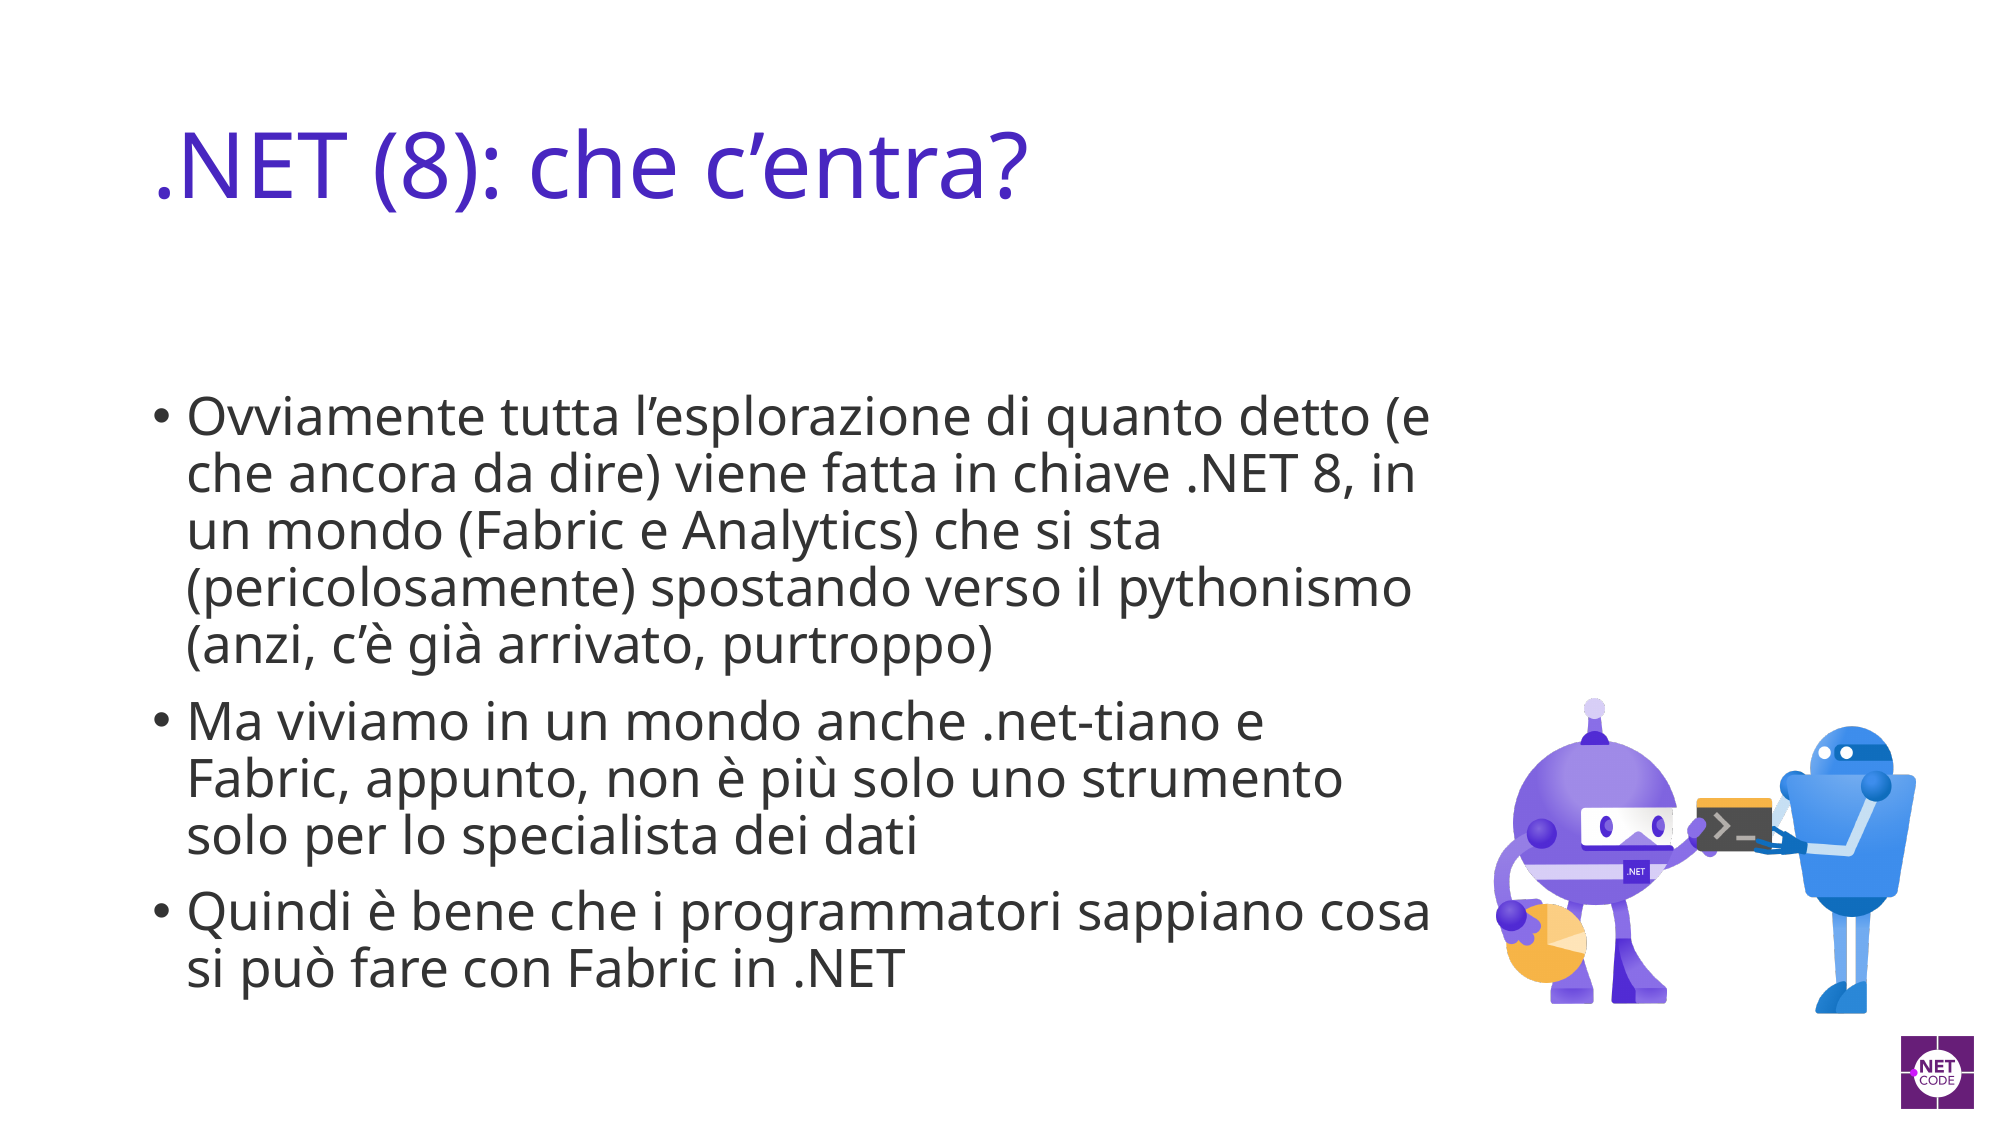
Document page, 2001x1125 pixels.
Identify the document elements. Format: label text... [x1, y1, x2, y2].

picture [1493, 698, 1917, 1014]
picture [1901, 1036, 1974, 1109]
list Ovviamente tutta l’esplorazione di quanto detto (e che ancora da dire) viene fatta in chiave .NET 8, in un mondo (Fabric e Analytics) che si sta (pericolosamente) spostando verso il pythonismo (anzi, c’è già arrivato, purtroppo) Ma viviamo in un mondo anche .net-tiano e Fabric, appunto, non è più solo uno strumento solo per lo specialista dei dati Quindi è bene che i programmatori sappiano cosa si può fare con Fabric in .NET [137, 299, 1450, 1014]
title .NET (8): che c’entra? [137, 59, 1863, 278]
